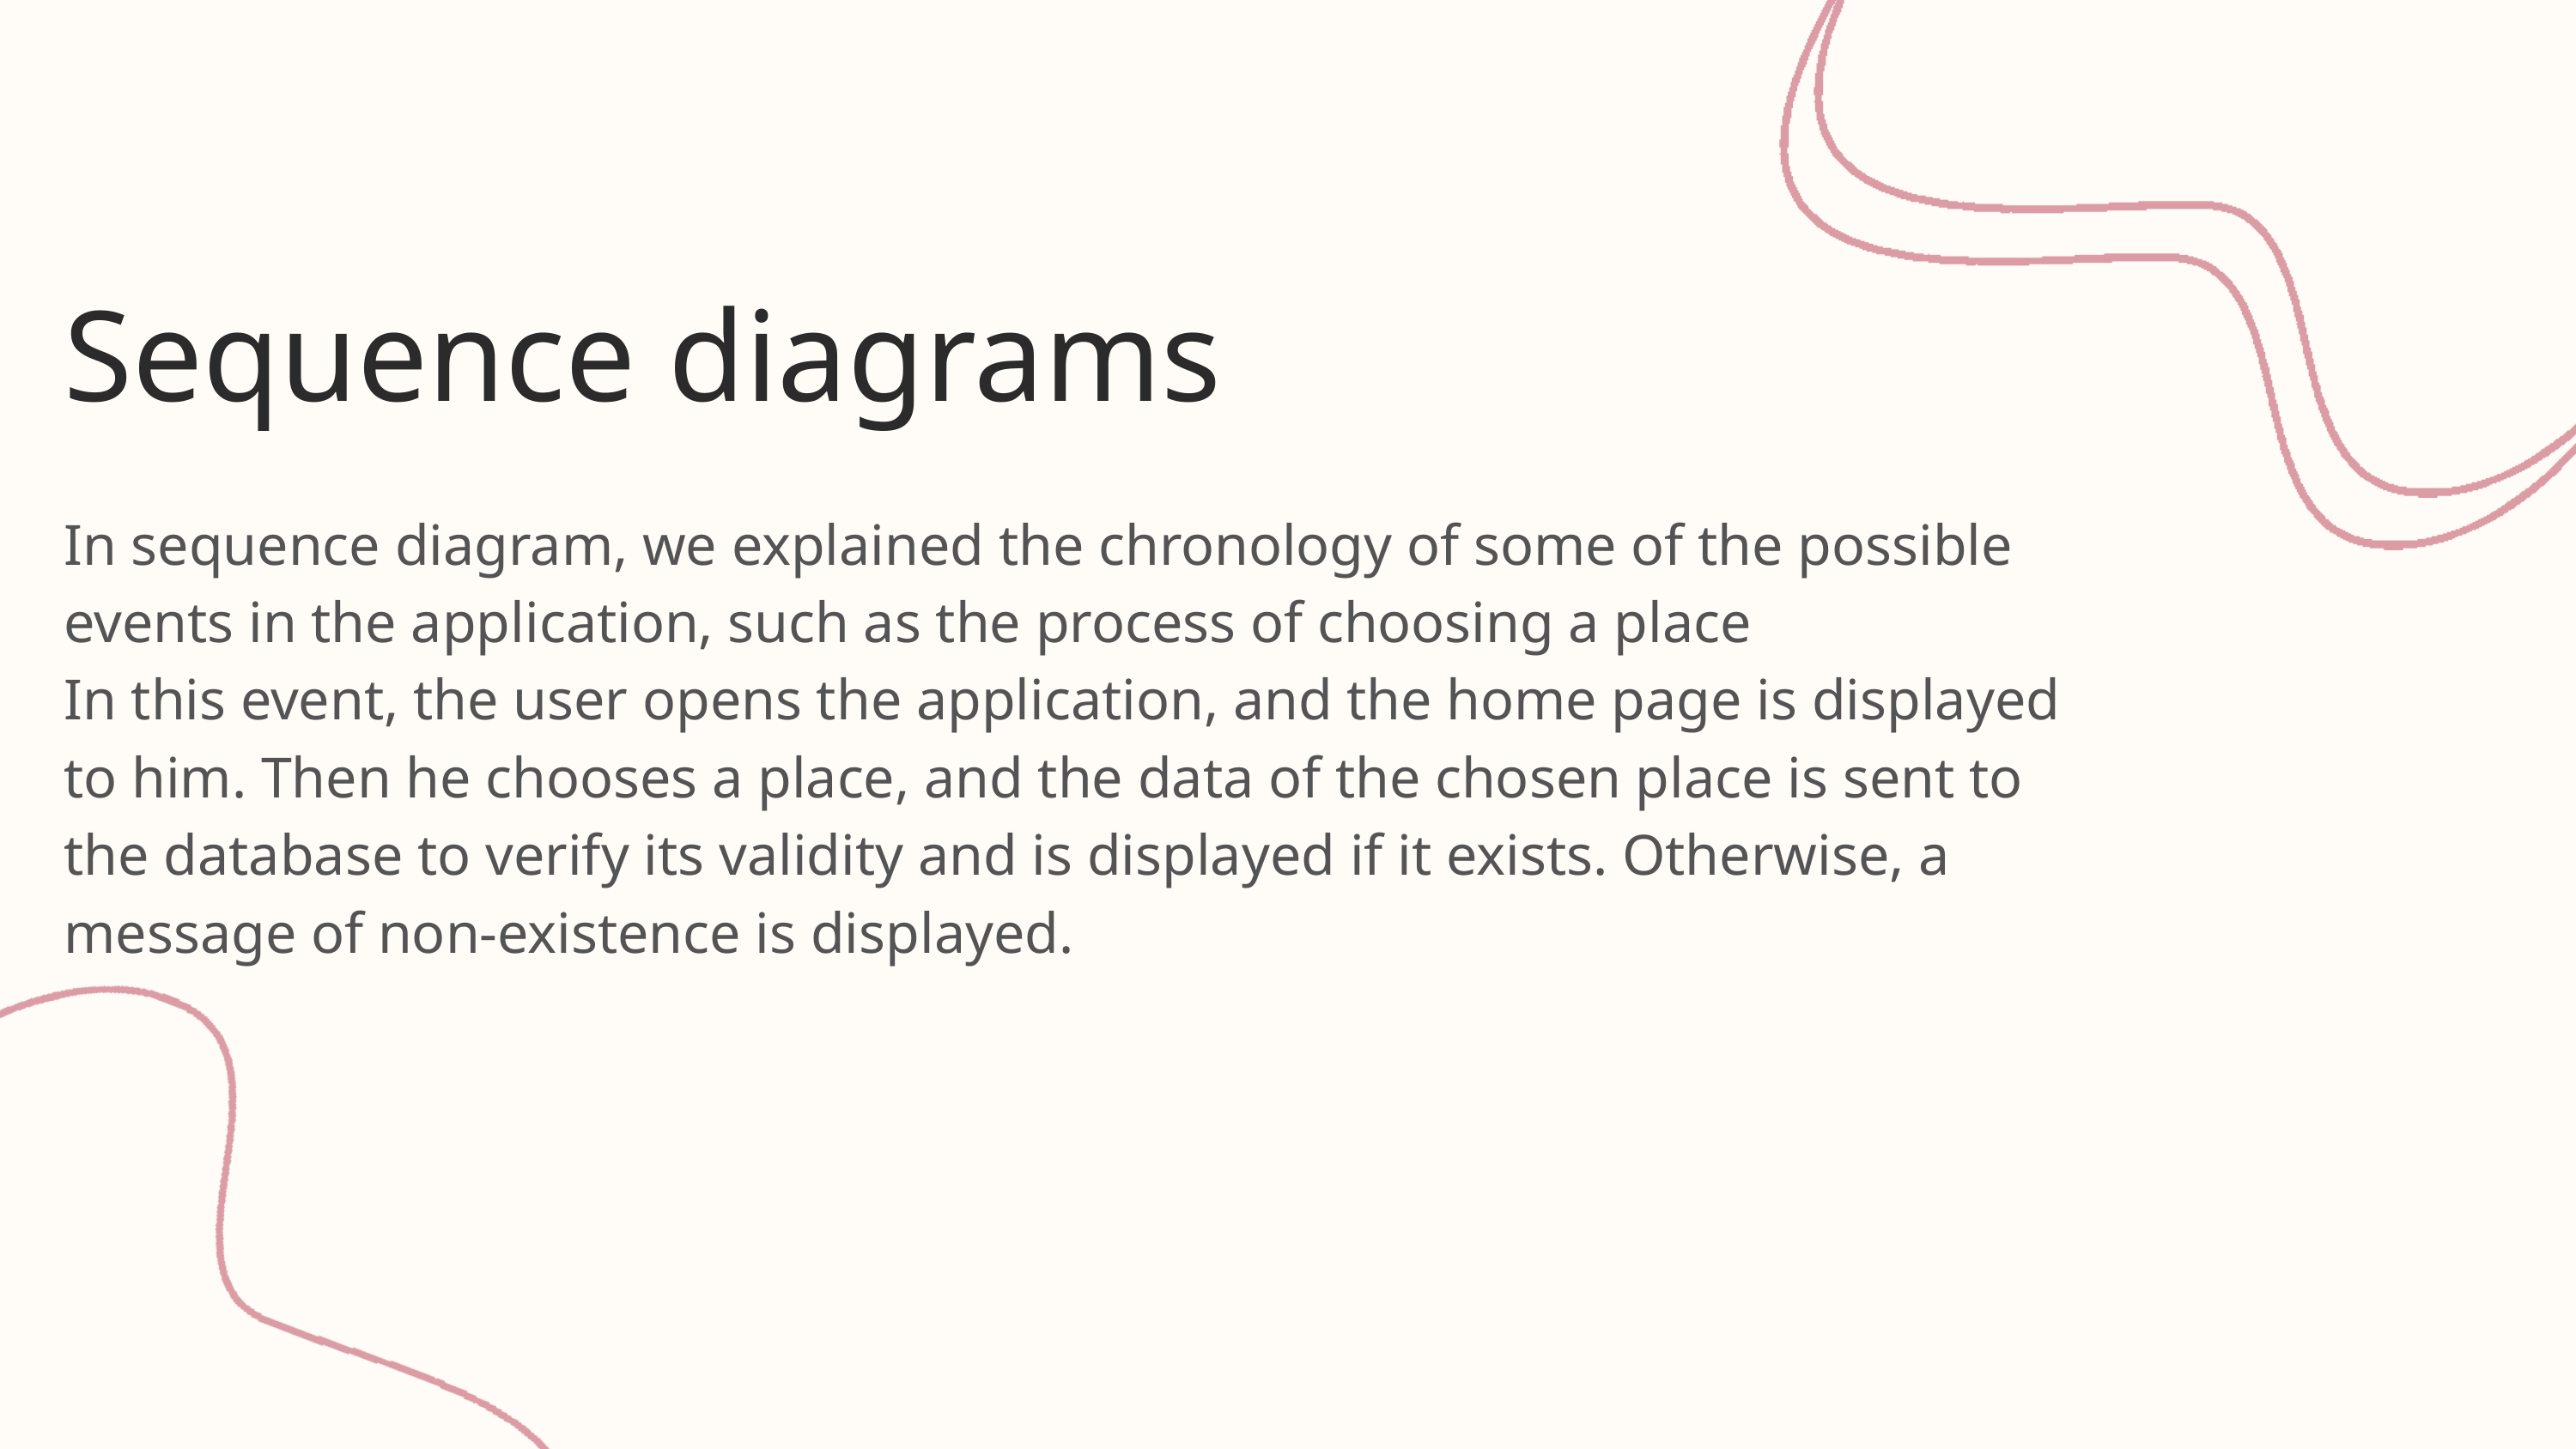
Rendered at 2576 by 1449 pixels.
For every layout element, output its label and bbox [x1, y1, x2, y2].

text_box [64, 276, 2123, 1030]
picture [0, 887, 759, 1449]
picture [1777, 0, 2576, 550]
